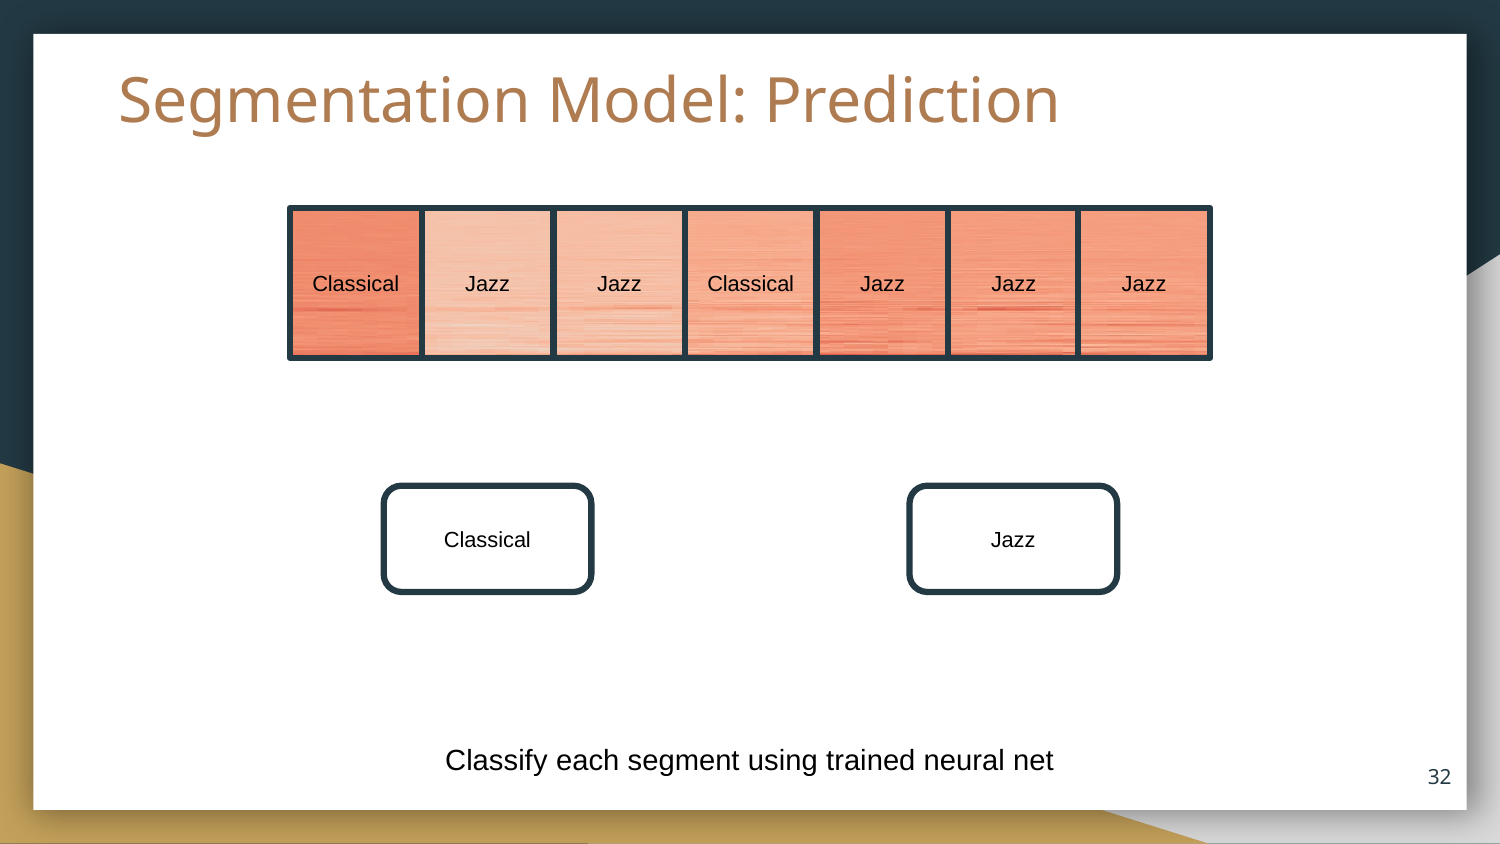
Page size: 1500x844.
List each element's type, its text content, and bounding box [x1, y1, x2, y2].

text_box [421, 207, 552, 359]
slide_number 32 [1376, 745, 1467, 810]
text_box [947, 207, 1076, 359]
text_box Jazz [907, 483, 1120, 595]
text_box Classify each segment using trained neural net [289, 733, 1211, 784]
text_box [289, 207, 420, 359]
text_box Classical [381, 483, 594, 595]
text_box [1078, 207, 1211, 359]
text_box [815, 207, 946, 359]
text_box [553, 207, 683, 359]
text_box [684, 207, 814, 359]
title Segmentation Model: Prediction [103, 44, 1397, 208]
